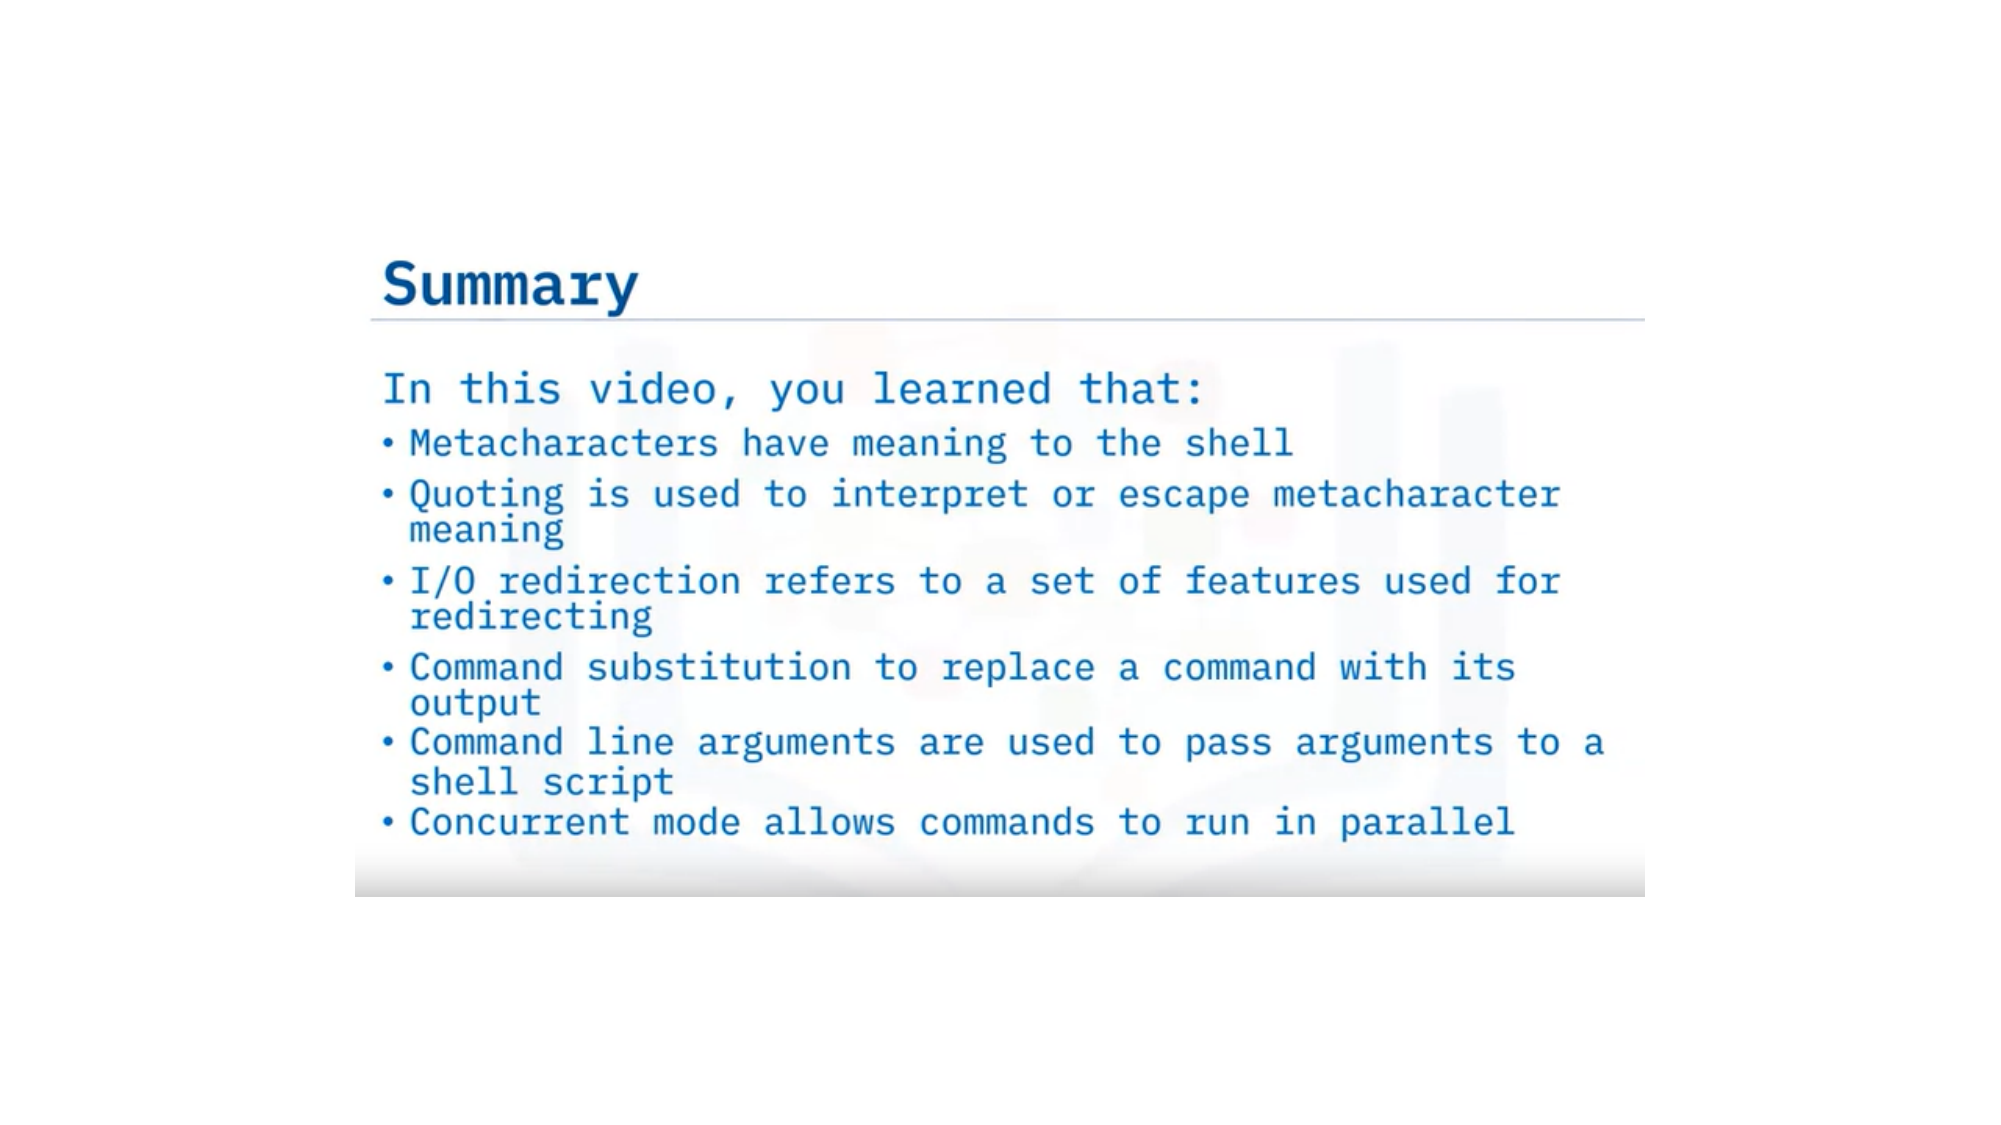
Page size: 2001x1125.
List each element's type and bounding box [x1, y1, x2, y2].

picture [355, 228, 1645, 897]
